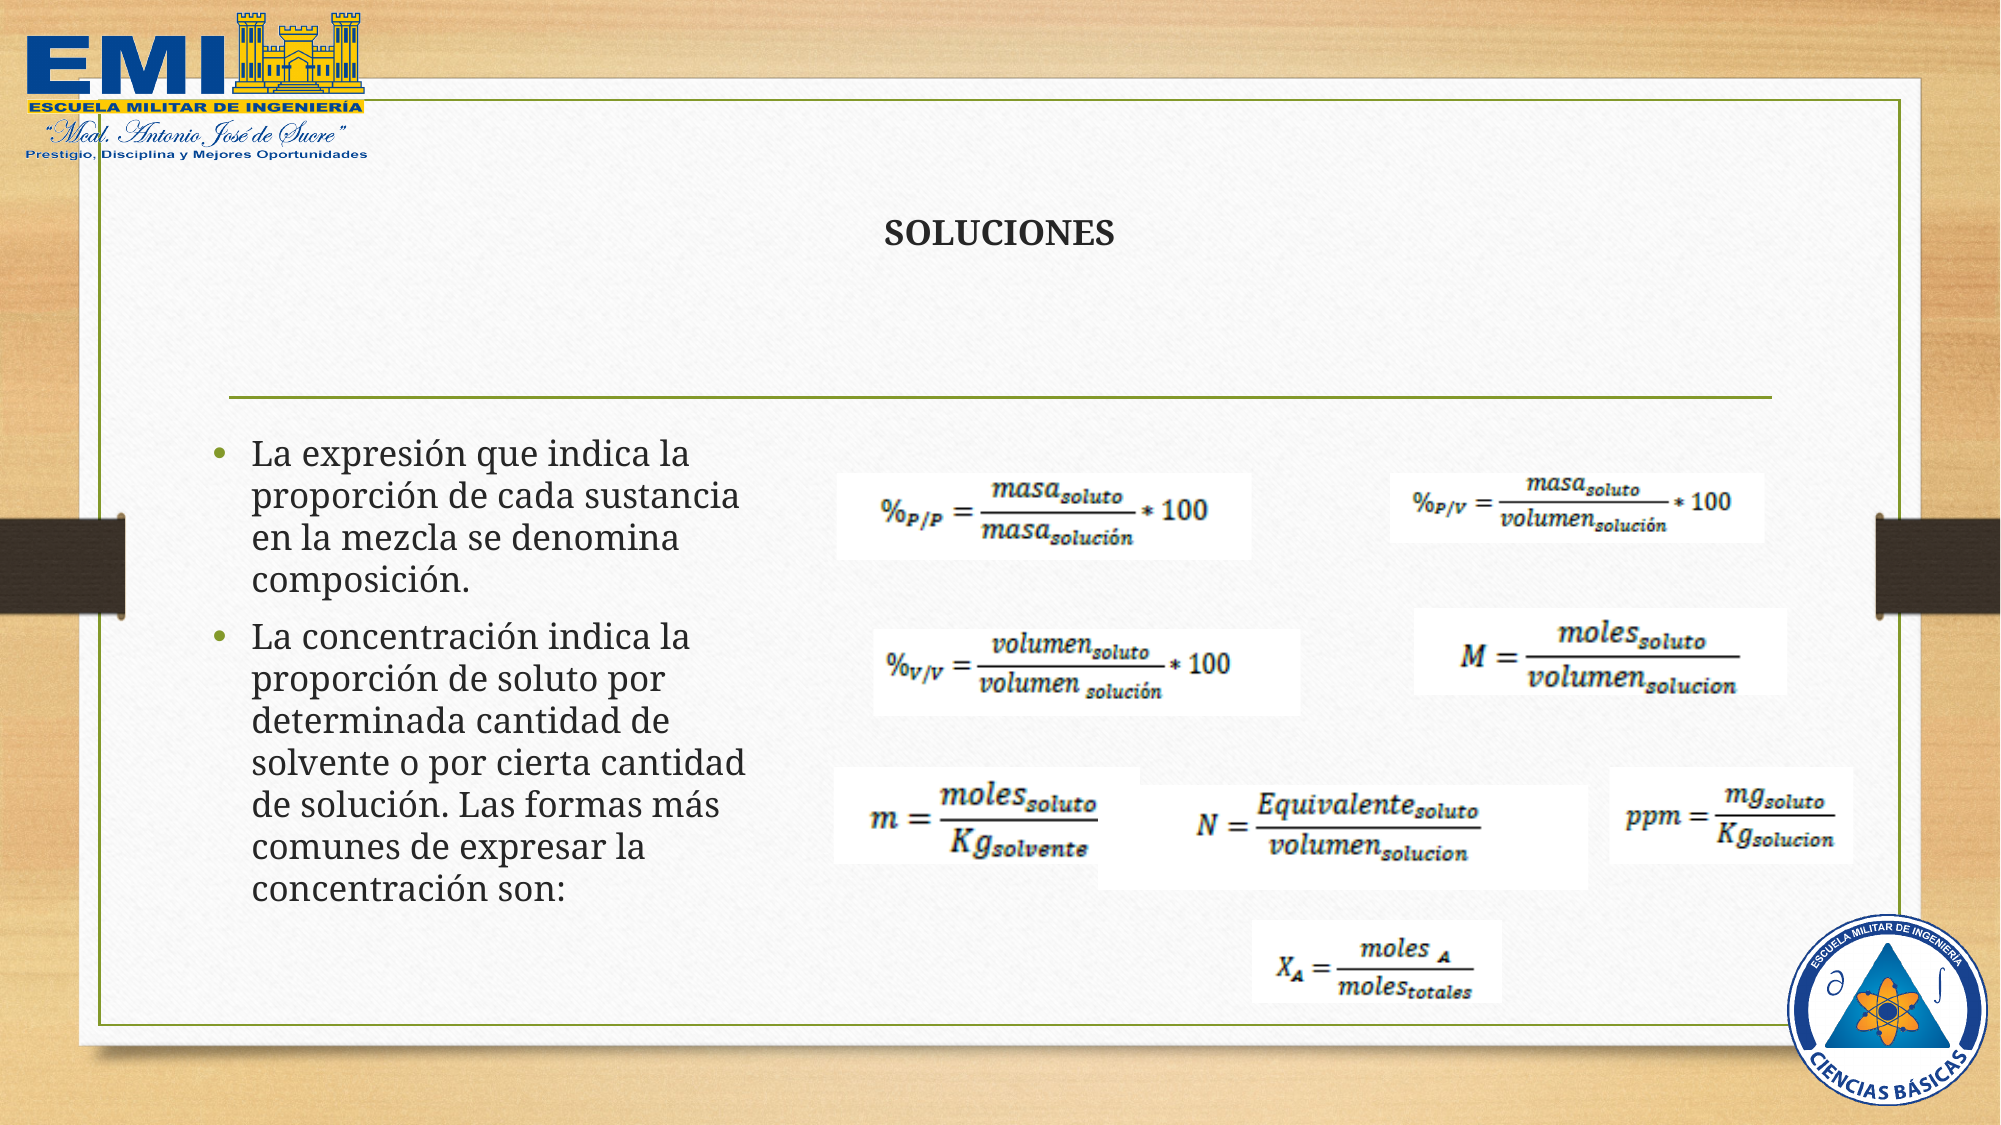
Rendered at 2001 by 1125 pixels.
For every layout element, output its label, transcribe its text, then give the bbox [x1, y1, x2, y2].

title SOLUCIONES [212, 161, 1788, 303]
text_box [1787, 914, 1988, 1106]
list La expresión que indica la proporción de cada sustancia en la mezcla se denomina composición. La concentración indica la proporción de soluto por determinada cantidad de solvente o por cierta cantidad de solución. Las formas más comunes de expresar la concentración son: [197, 423, 780, 926]
picture [0, 0, 2001, 1125]
